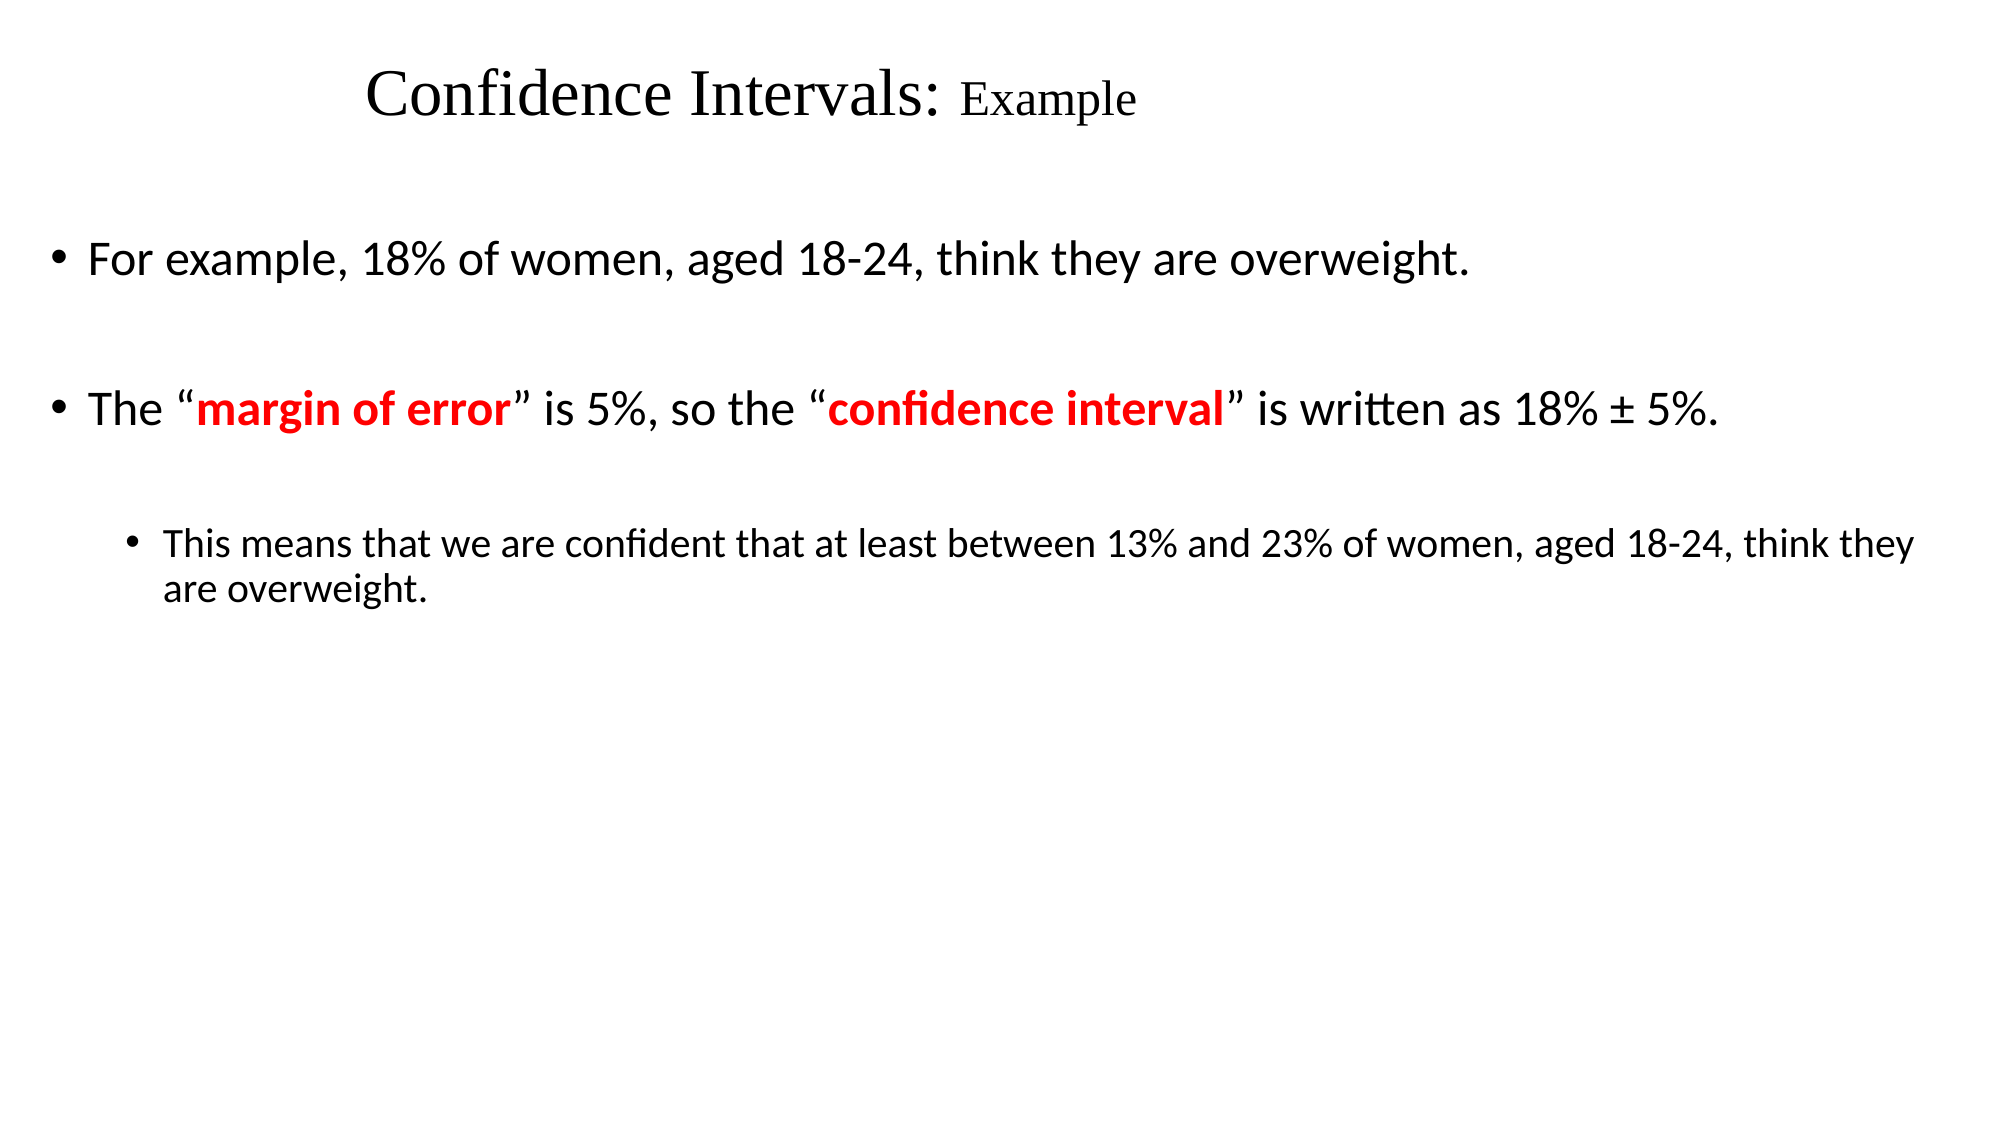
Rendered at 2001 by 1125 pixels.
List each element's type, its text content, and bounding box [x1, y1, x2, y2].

title Confidence Intervals: Example [350, 37, 1625, 150]
list For example, 18% of women, aged 18-24, think they are overweight. The “margin of error” is 5%, so the “confidence interval” is written as 18% ± 5%. This means that we are confident that at least between 13% and 23% of women, aged 18-24, think they are overweight. [35, 224, 1934, 1000]
